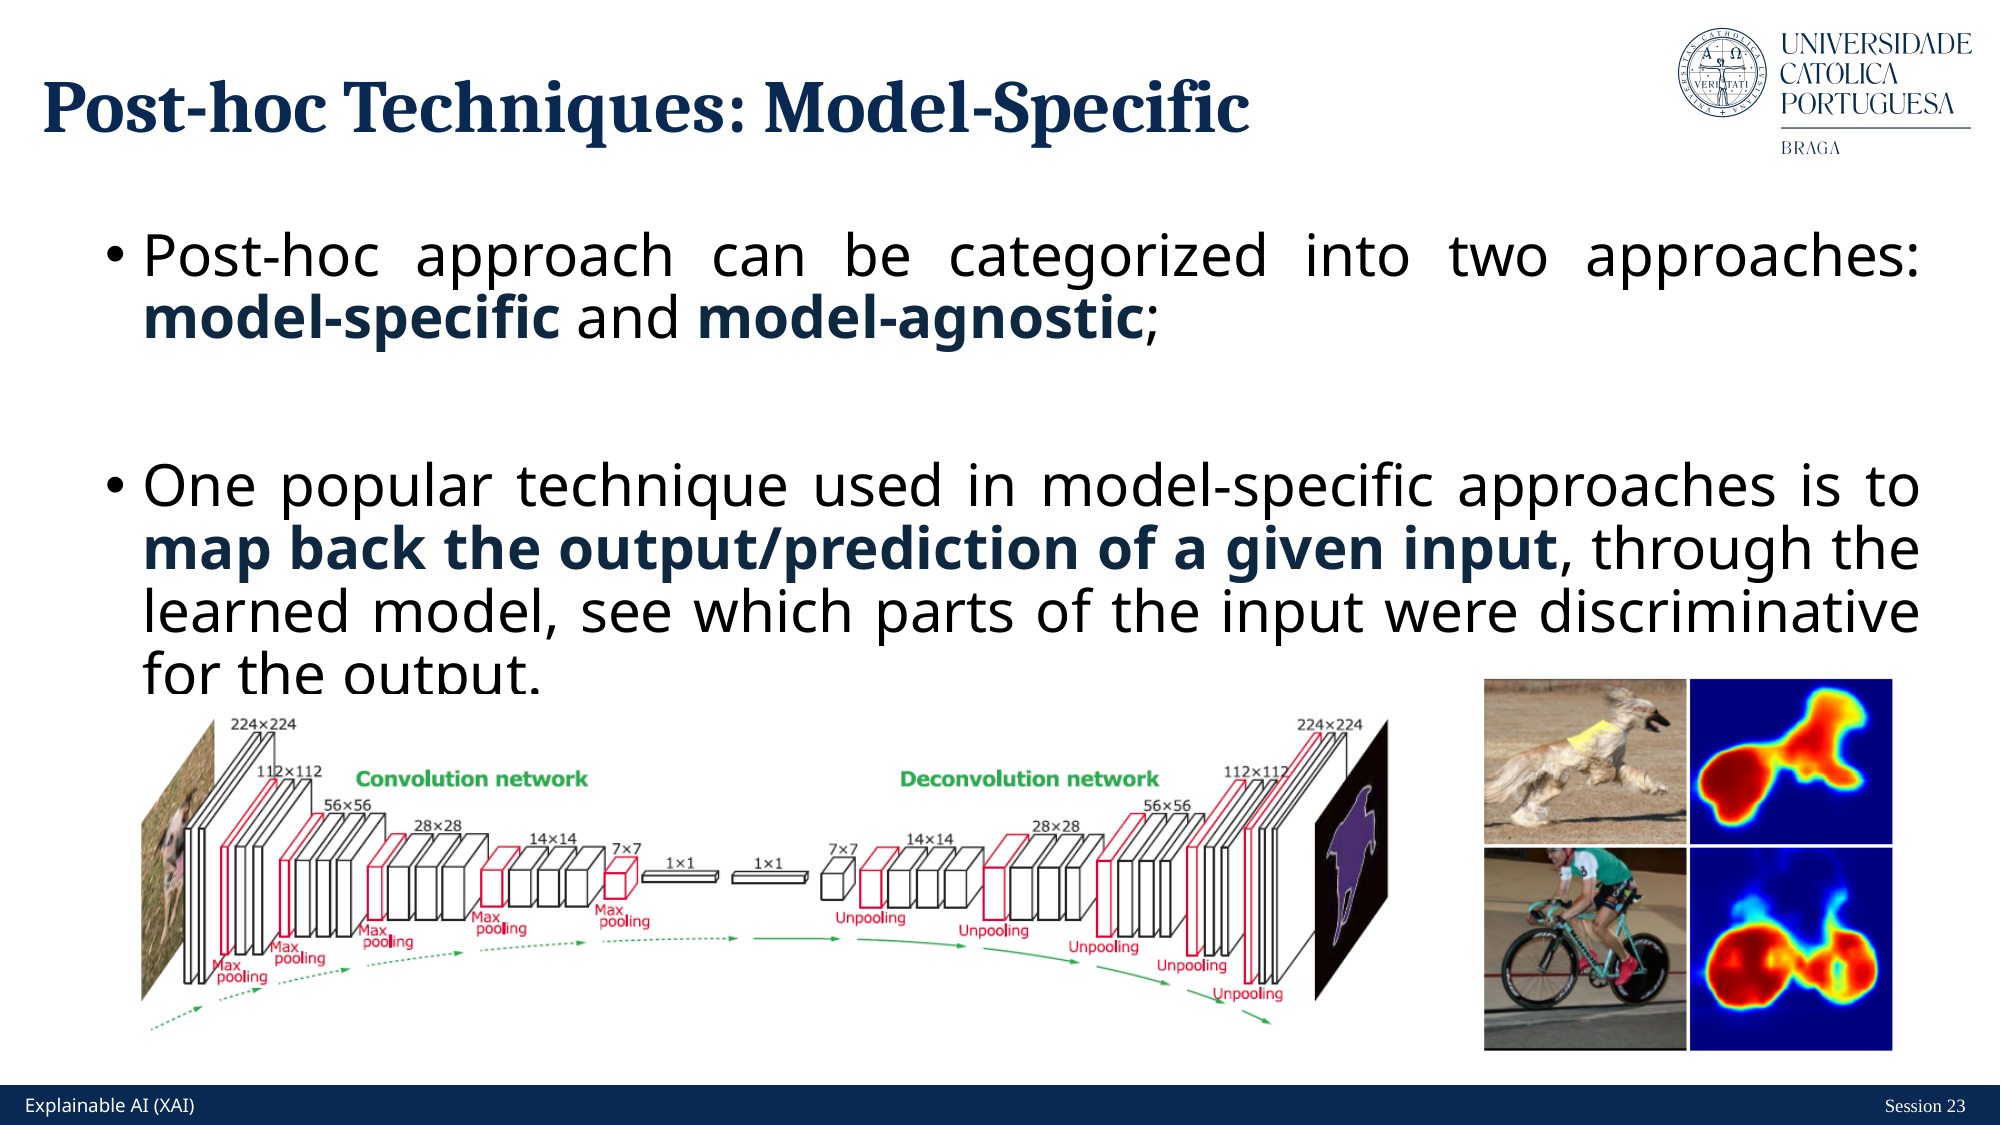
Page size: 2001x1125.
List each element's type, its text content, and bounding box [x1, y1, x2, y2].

text_box Explainable AI (XAI) [9, 1086, 865, 1125]
picture [1475, 672, 1897, 1060]
text_box Session 23 [865, 1086, 1981, 1125]
text_box [0, 1085, 2000, 1125]
list Post-hoc approach can be categorized into two approaches: model-specific and model-agnostic; One popular technique used in model-specific approaches is to map back the output/prediction of a given input, through the learned model, see which parts of the input were discriminative for the output. [89, 218, 1937, 1075]
title Post-hoc Techniques: Model-Specific [27, 0, 1753, 218]
picture [129, 693, 1405, 1038]
picture [1672, 18, 1982, 163]
